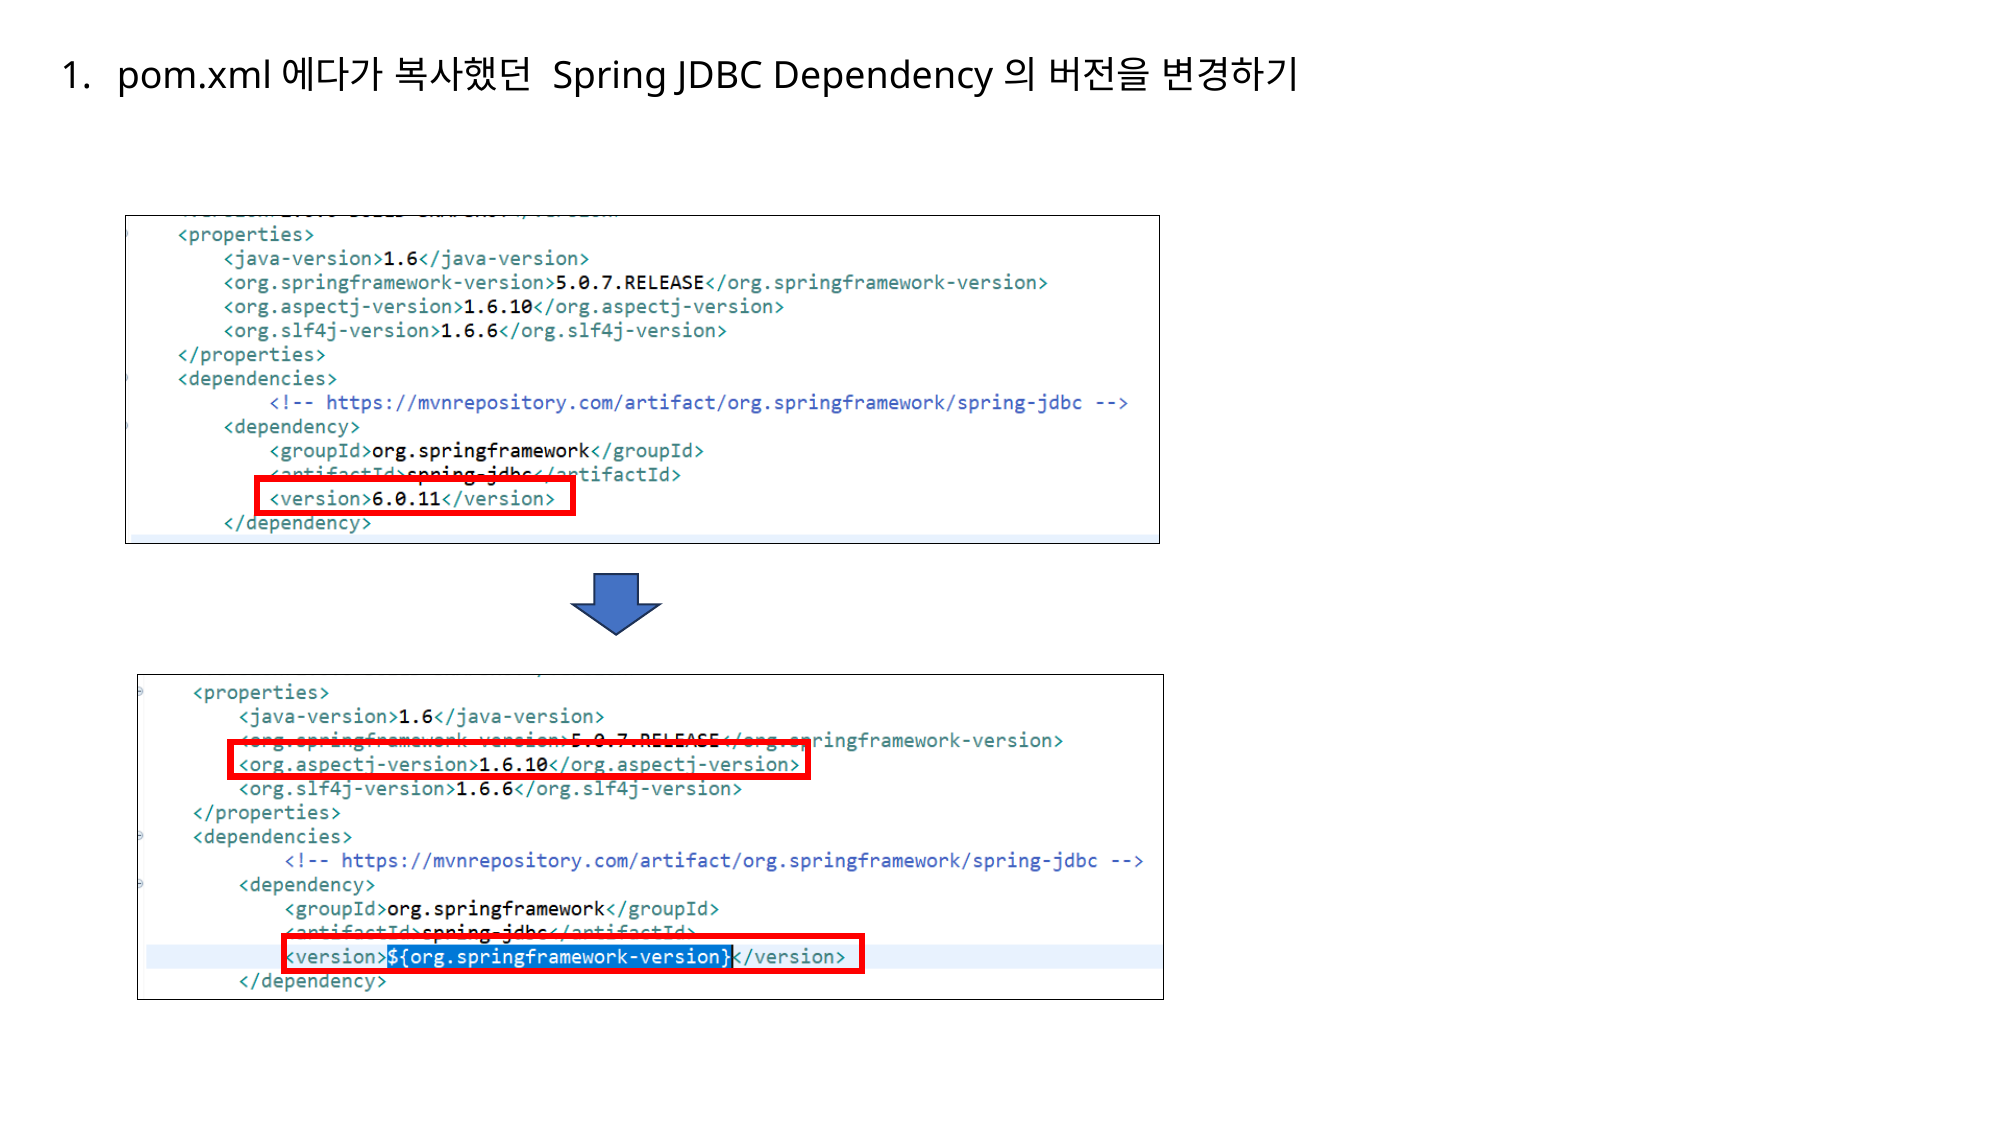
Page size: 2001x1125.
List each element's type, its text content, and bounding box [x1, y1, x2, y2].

text_box pom.xml에다가 복사했던 Spring JDBC Dependency의 버전을 변경하기 [45, 43, 1326, 149]
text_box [125, 215, 1164, 1000]
